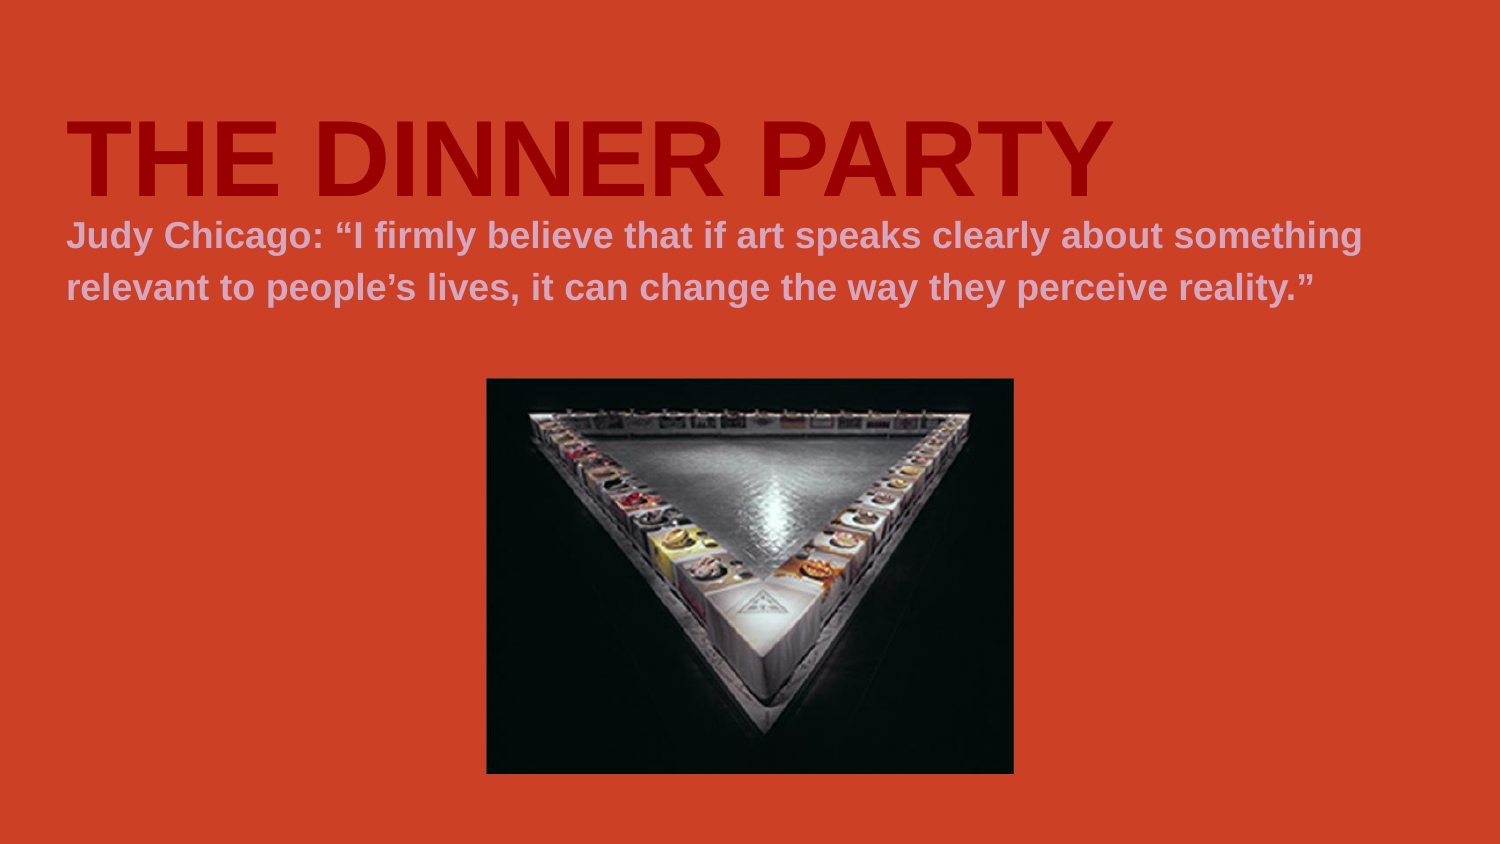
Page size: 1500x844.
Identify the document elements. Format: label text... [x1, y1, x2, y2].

list Judy Chicago: “I firmly believe that if art speaks clearly about something relevant to people’s lives, it can change the way they perceive reality.” [51, 189, 1449, 750]
picture [486, 378, 1014, 774]
title THE DINNER PARTY [51, 72, 1449, 167]
